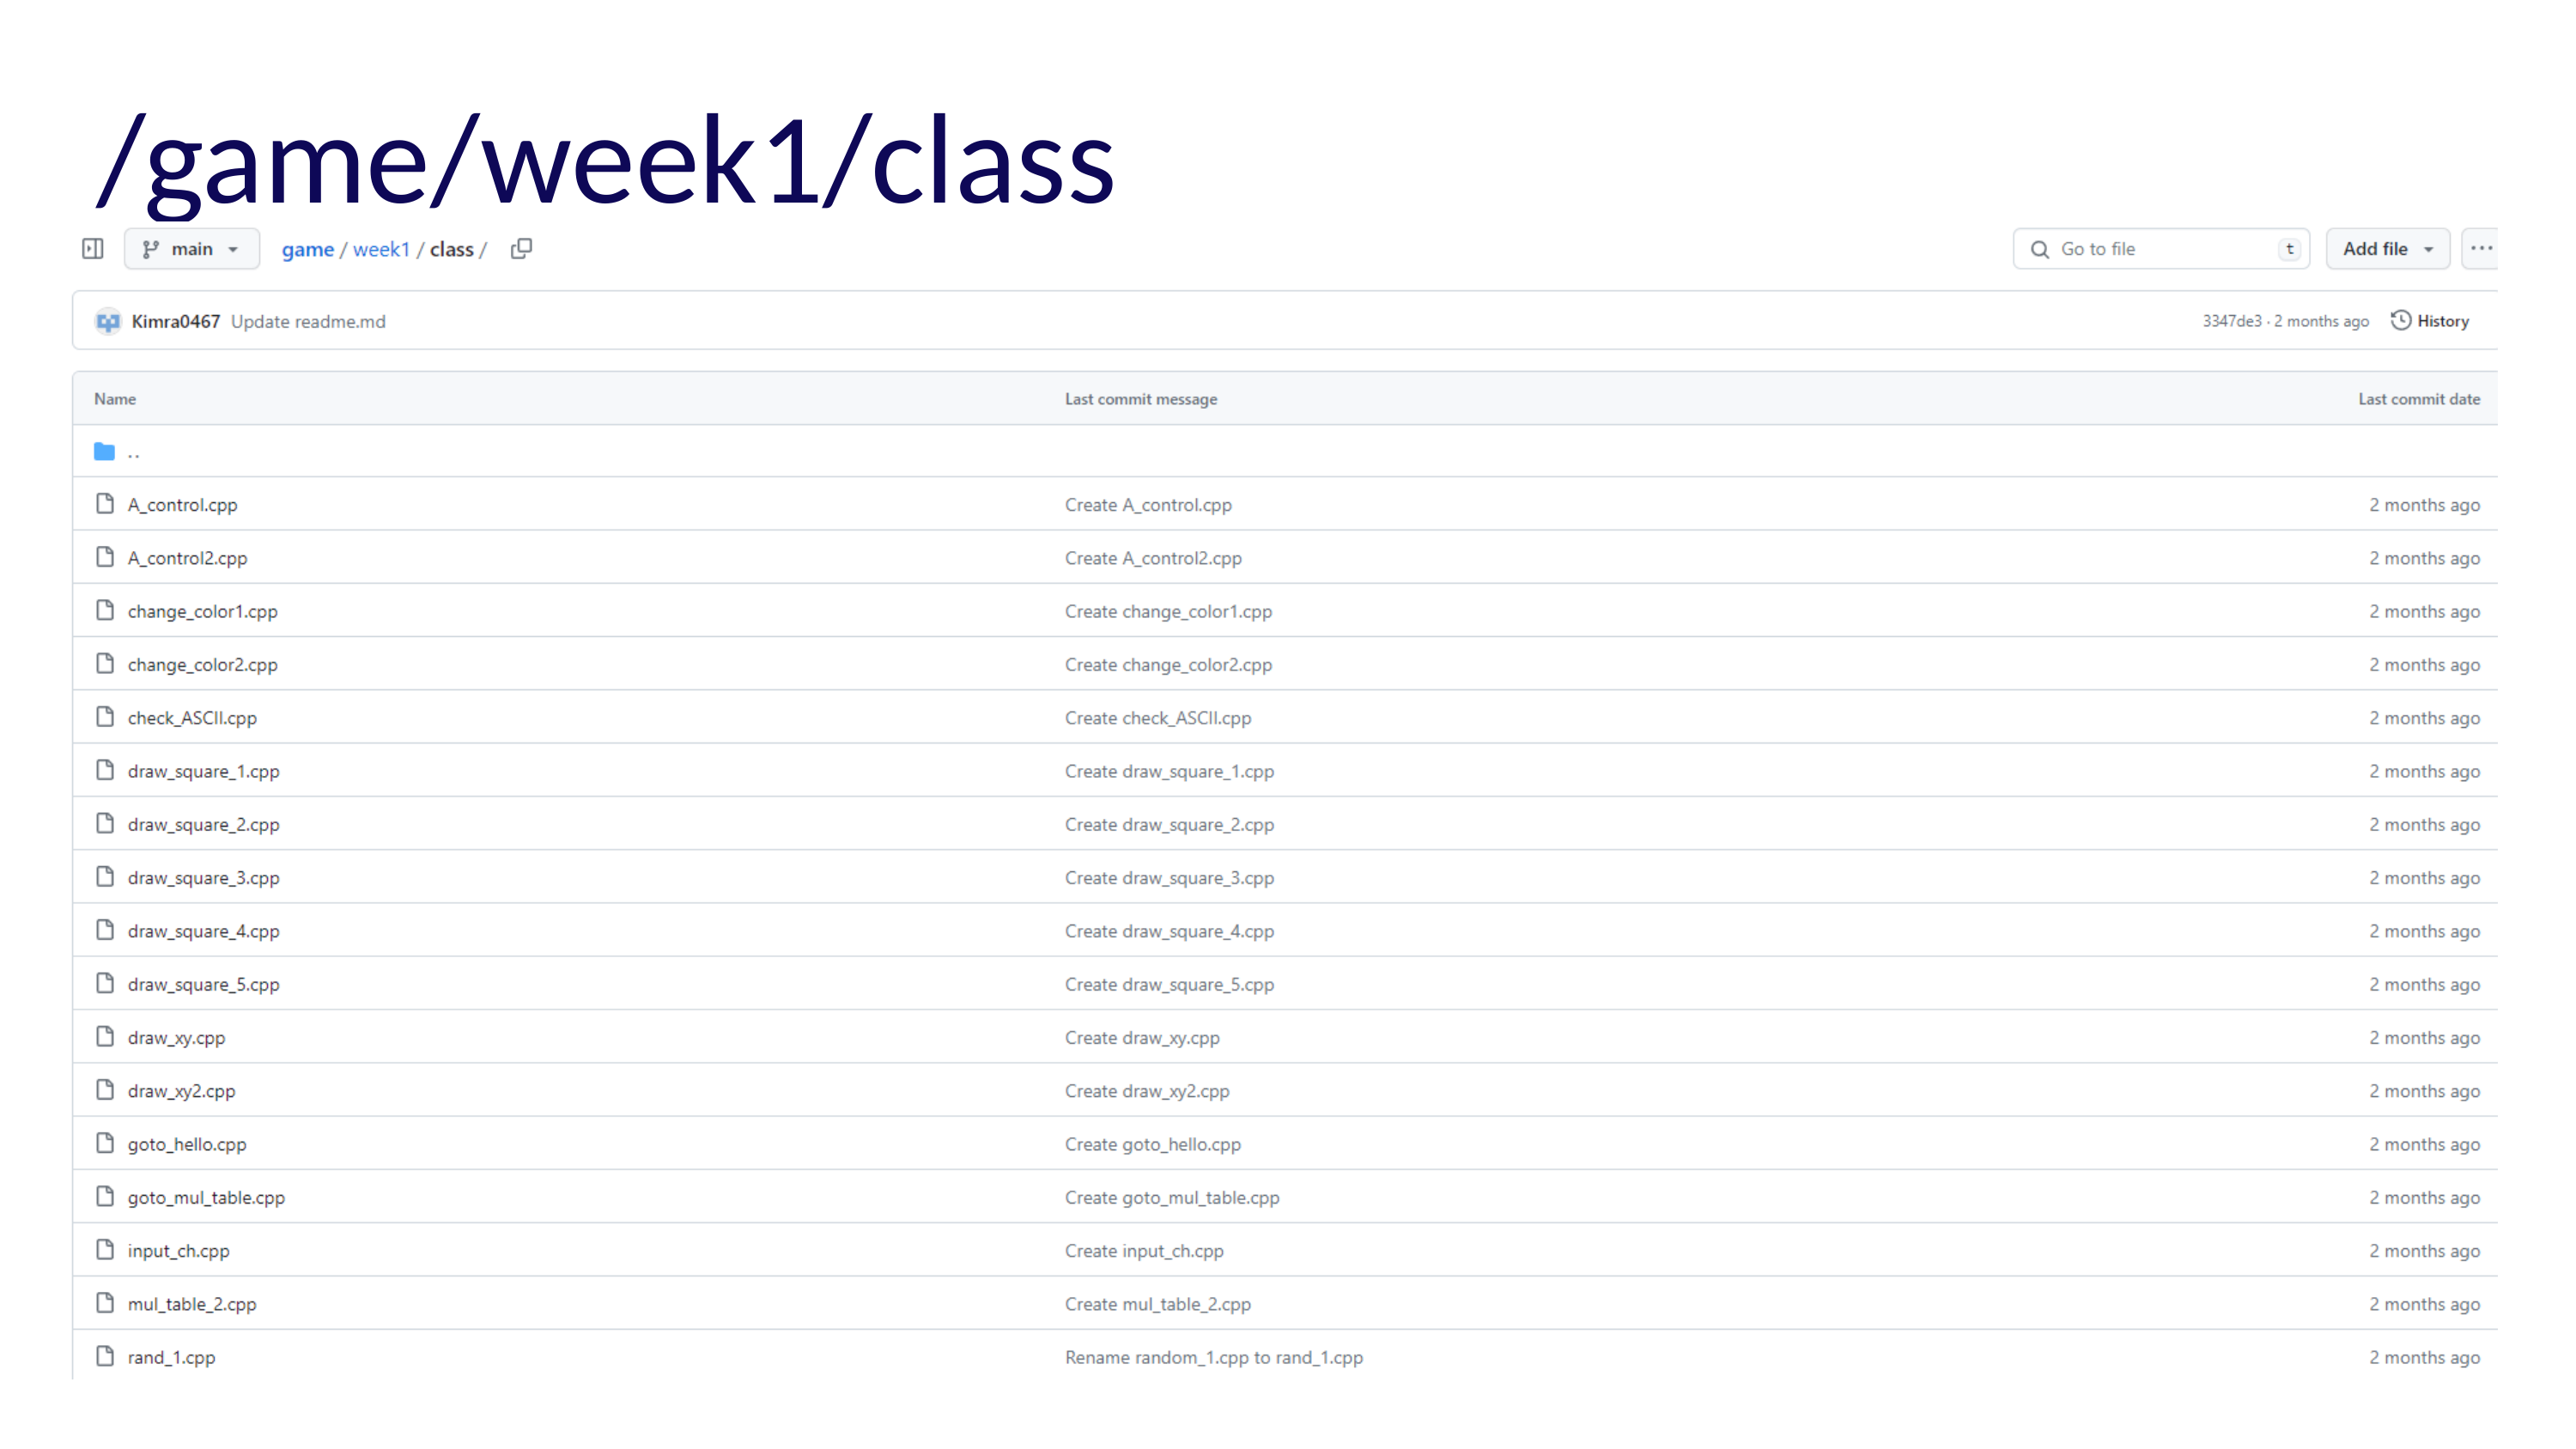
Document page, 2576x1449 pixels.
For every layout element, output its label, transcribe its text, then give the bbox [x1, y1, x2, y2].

text_box /game/week1/class [96, 48, 1288, 218]
picture [64, 221, 2498, 1379]
